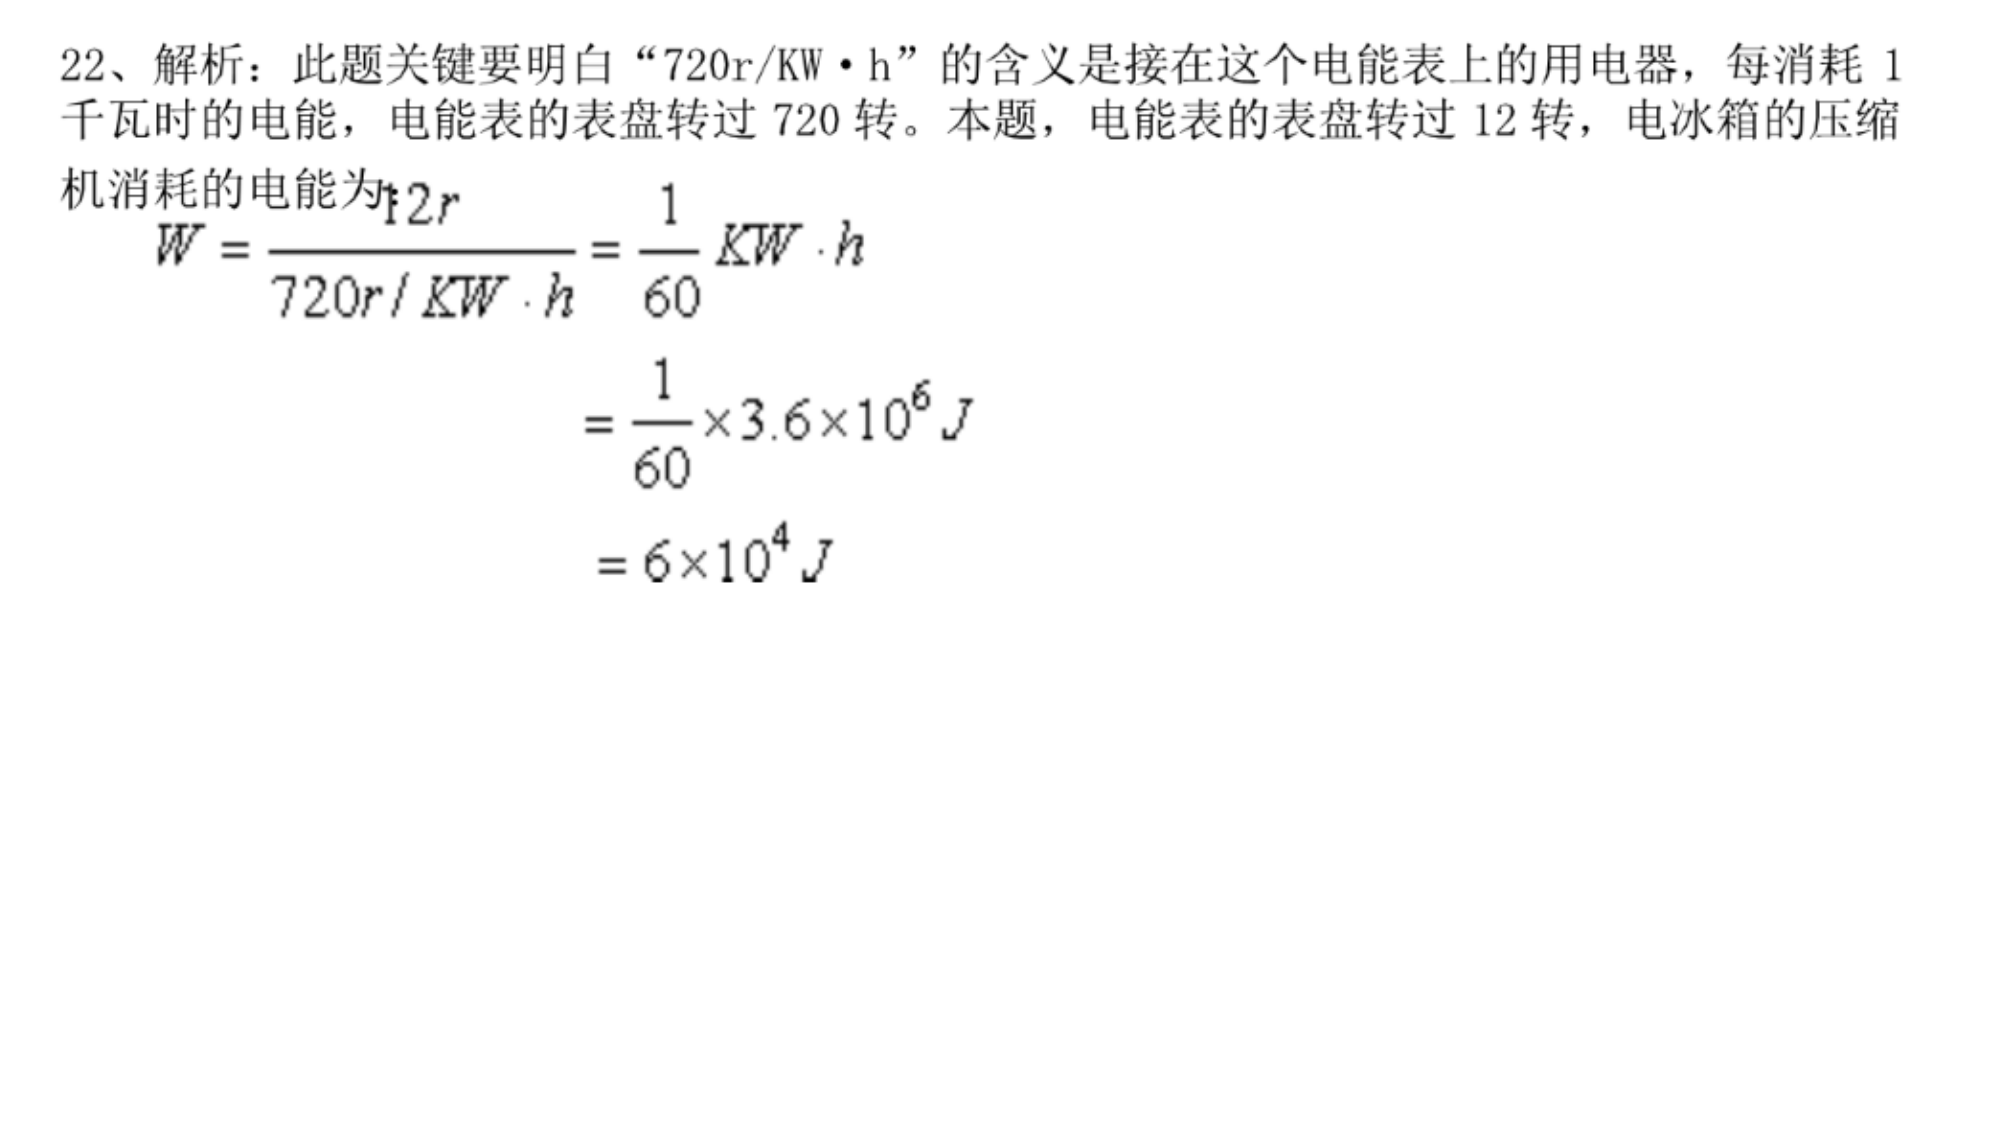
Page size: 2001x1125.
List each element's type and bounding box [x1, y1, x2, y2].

picture [0, 17, 1933, 600]
